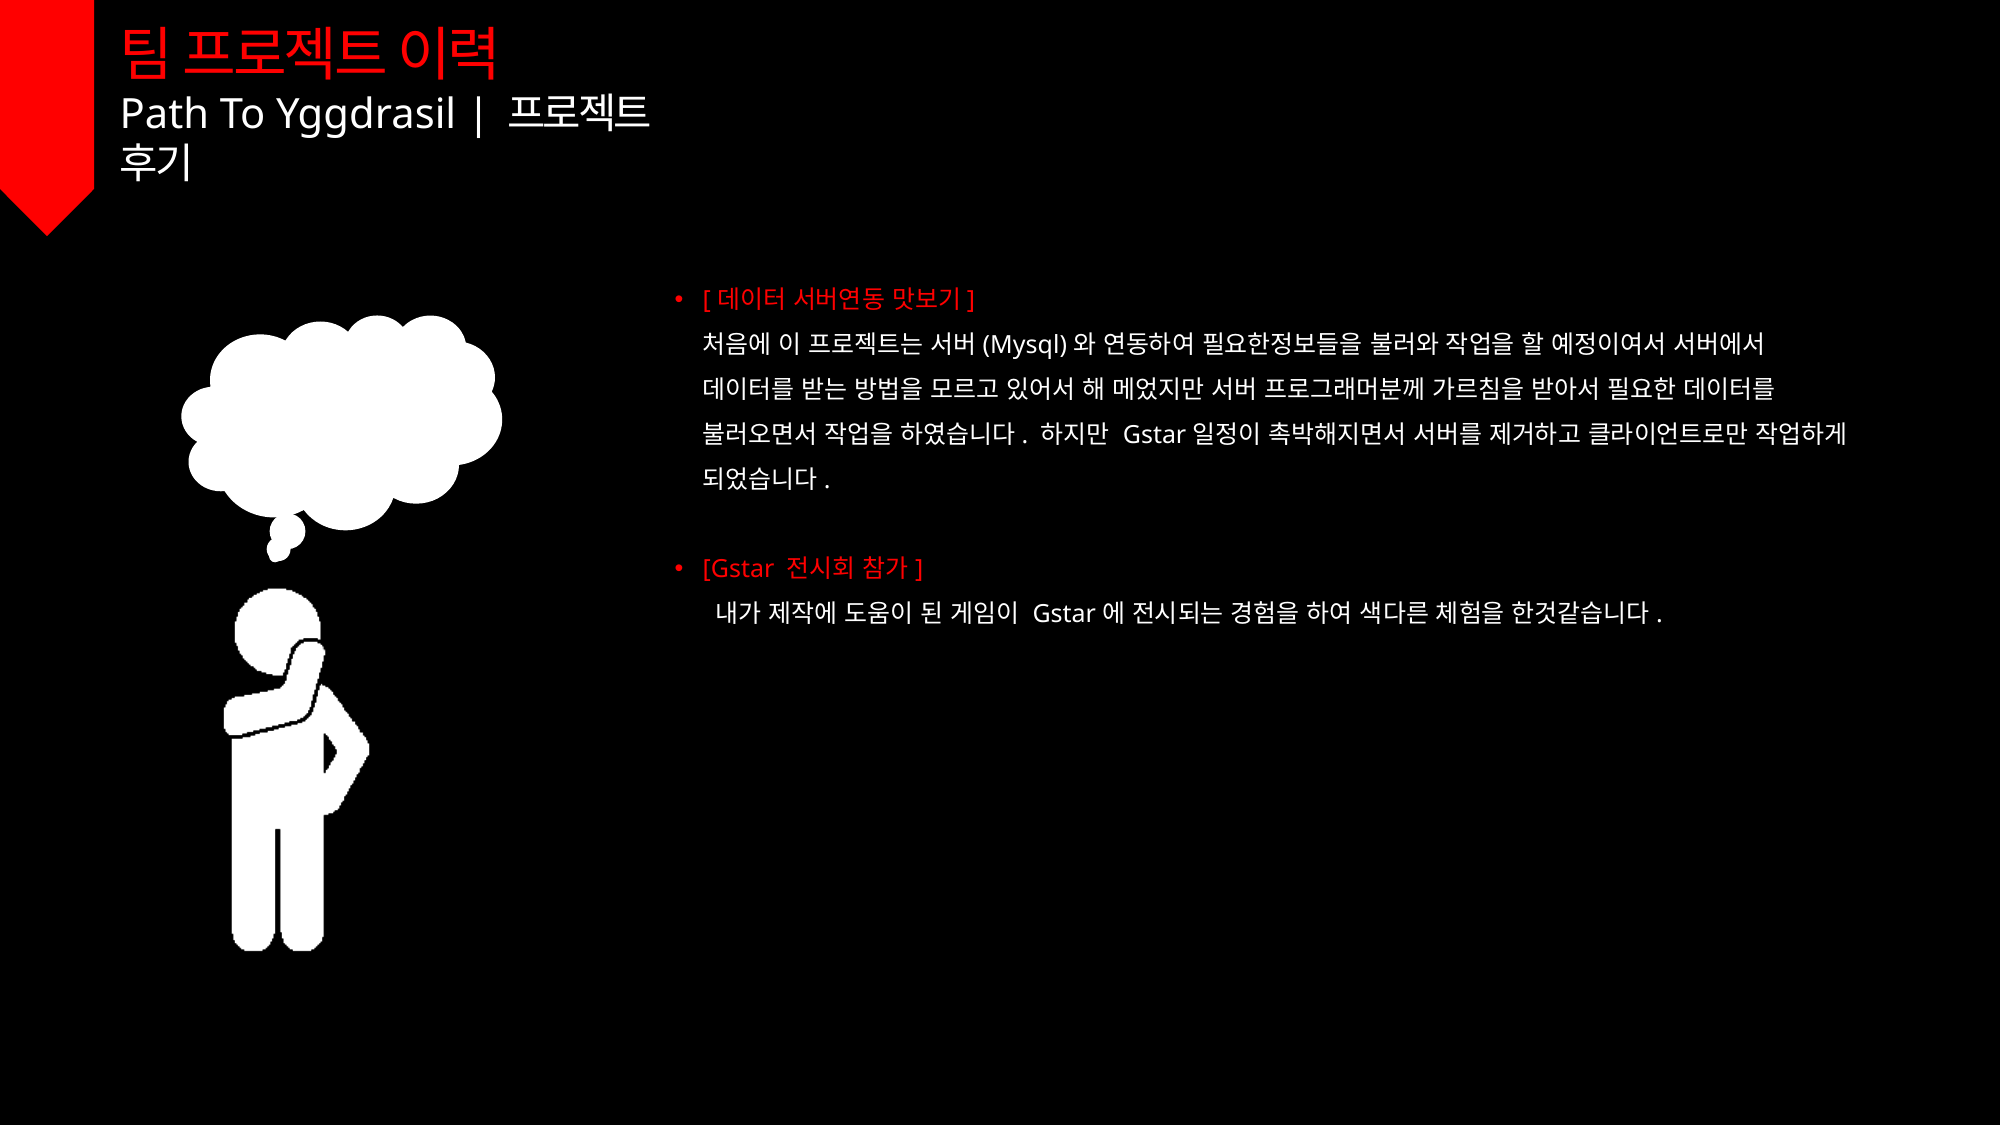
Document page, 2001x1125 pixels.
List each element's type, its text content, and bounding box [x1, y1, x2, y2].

text_box 팀 프로젝트 이력 Path To Yggdrasil | 프로젝트 후기 [104, 64, 728, 195]
text_box [0, 0, 96, 238]
text_box [데이터 서버연동 맛보기] 처음에 이 프로젝트는 서버(Mysql)와 연동하여 필요한정보들을 불러와 작업을 할 예정이여서 서버에서 데이터를 받는 방법을 모르고 있어서 해 메었지만 서버 프로그래머분께 가르침을 받아서 필요한 데이터를 불러오면서 작업을 하였습니다. 하지만 Gstar일정이 촉박해지면서 서버를 제거하고 클라이언트로만 작업하게 되었습니다. [Gstar 전시회 참가] 내가 제작에 도움이 된 게임이 Gstar에 전시되는 경험을 하여 색다른 체험을 한것같습니다. [659, 261, 1867, 1041]
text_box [64, 314, 503, 964]
